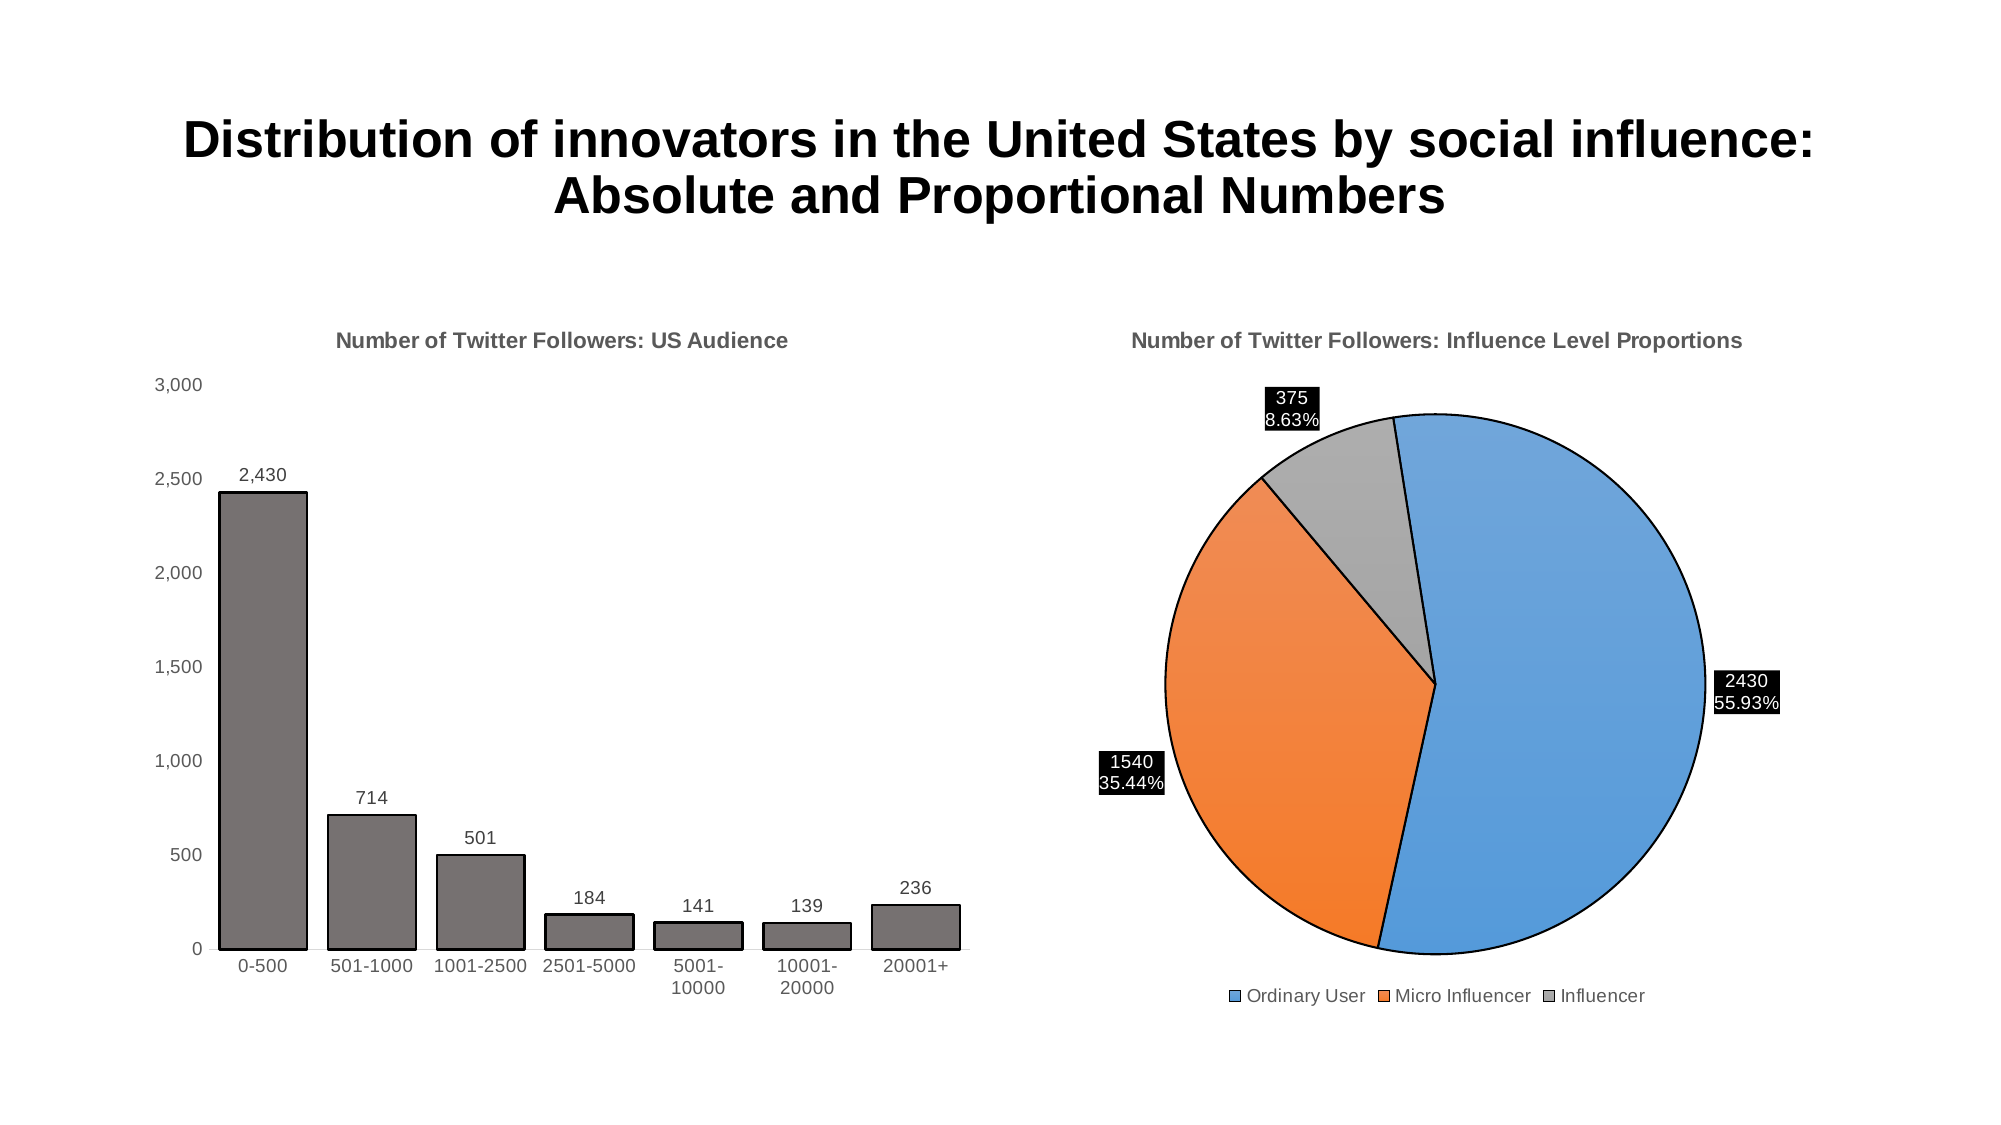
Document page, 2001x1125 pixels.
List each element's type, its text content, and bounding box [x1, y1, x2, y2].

chart [1012, 299, 1863, 1014]
chart [137, 299, 988, 1014]
title Distribution of innovators in the United States by social influence: Absolute and Proportional Numbers [137, 59, 1863, 278]
